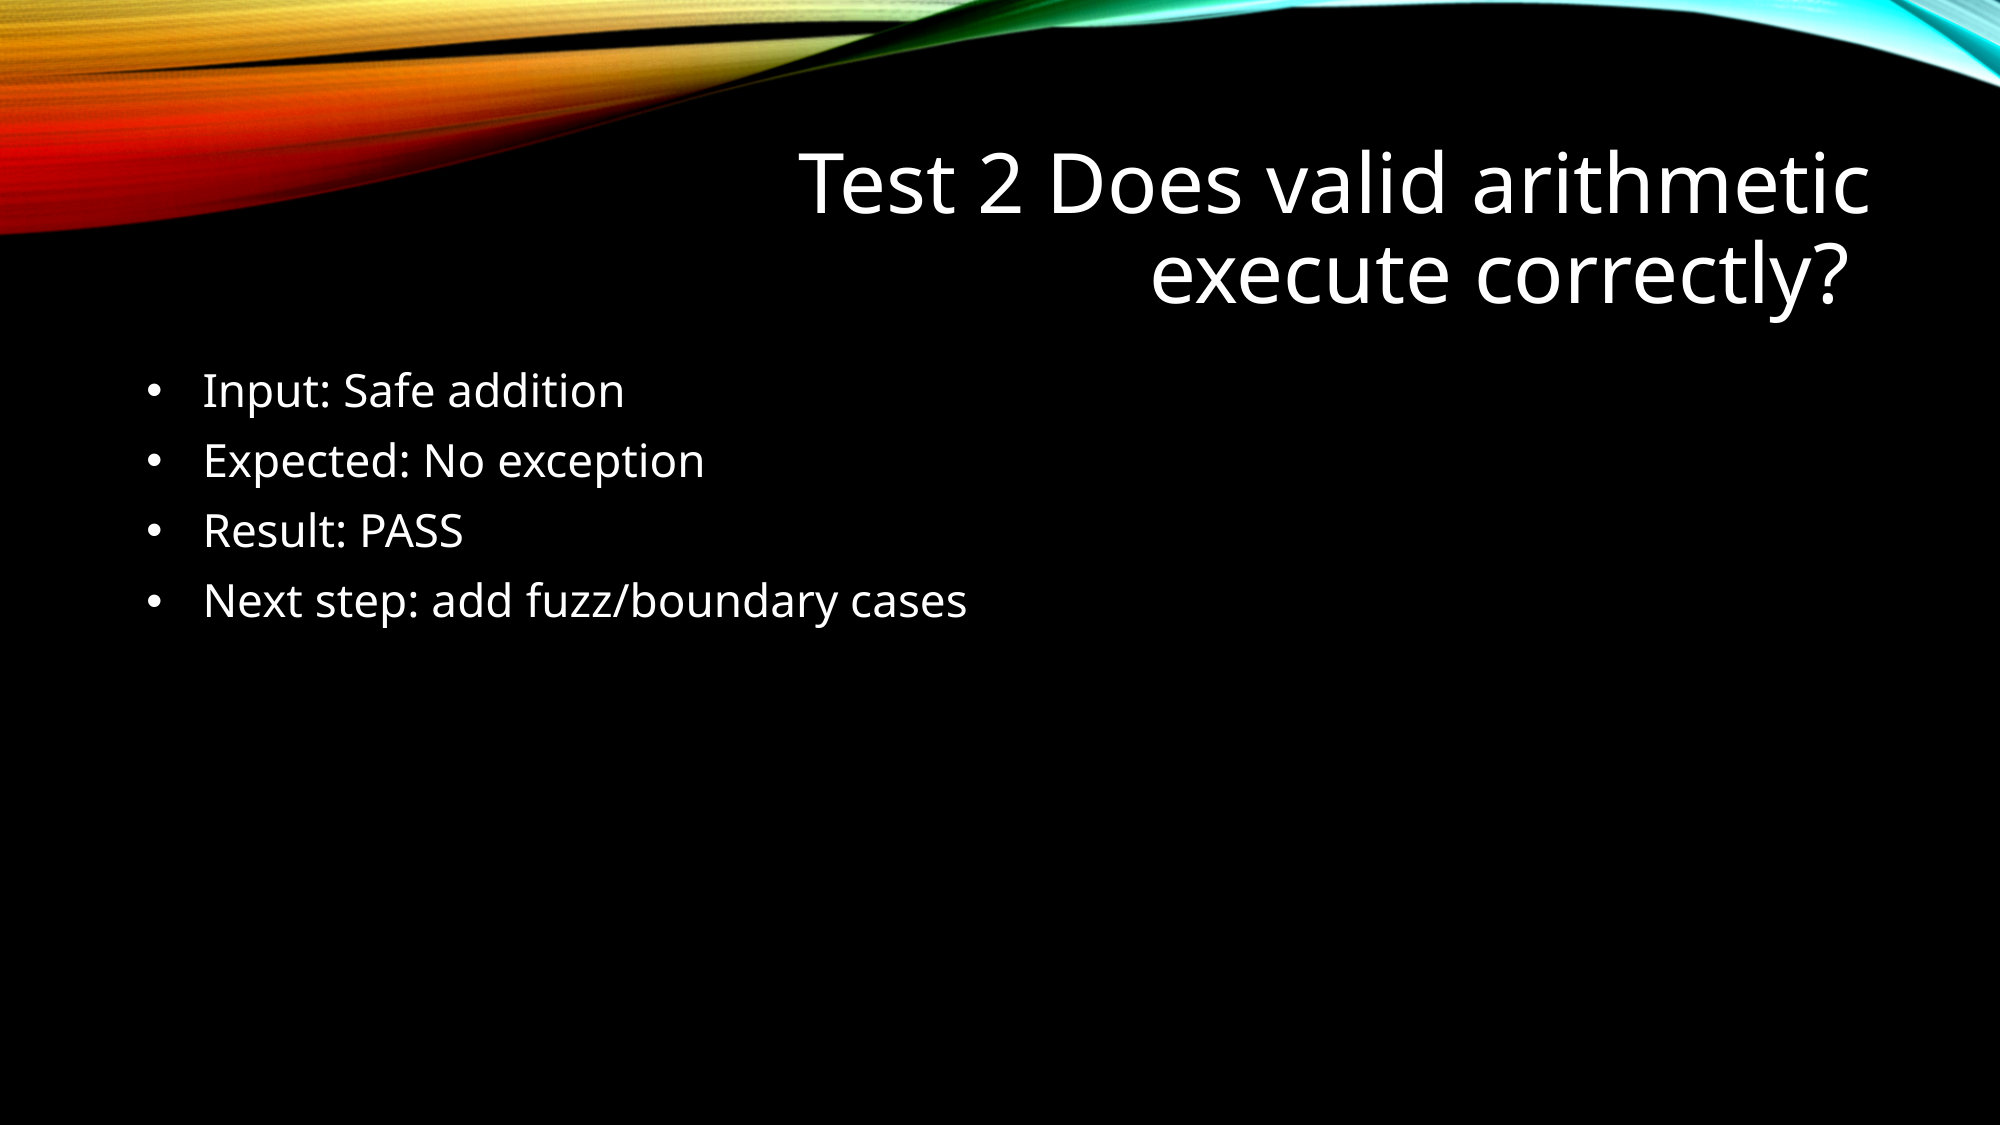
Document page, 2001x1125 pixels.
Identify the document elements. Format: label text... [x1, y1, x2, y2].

list Input: Safe addition Expected: No exception Result: PASS Next step: add fuzz/boundary cases [112, 360, 1888, 1021]
picture [0, 0, 2000, 237]
title Test 2 Does valid arithmetic execute correctly? [474, 125, 1888, 338]
